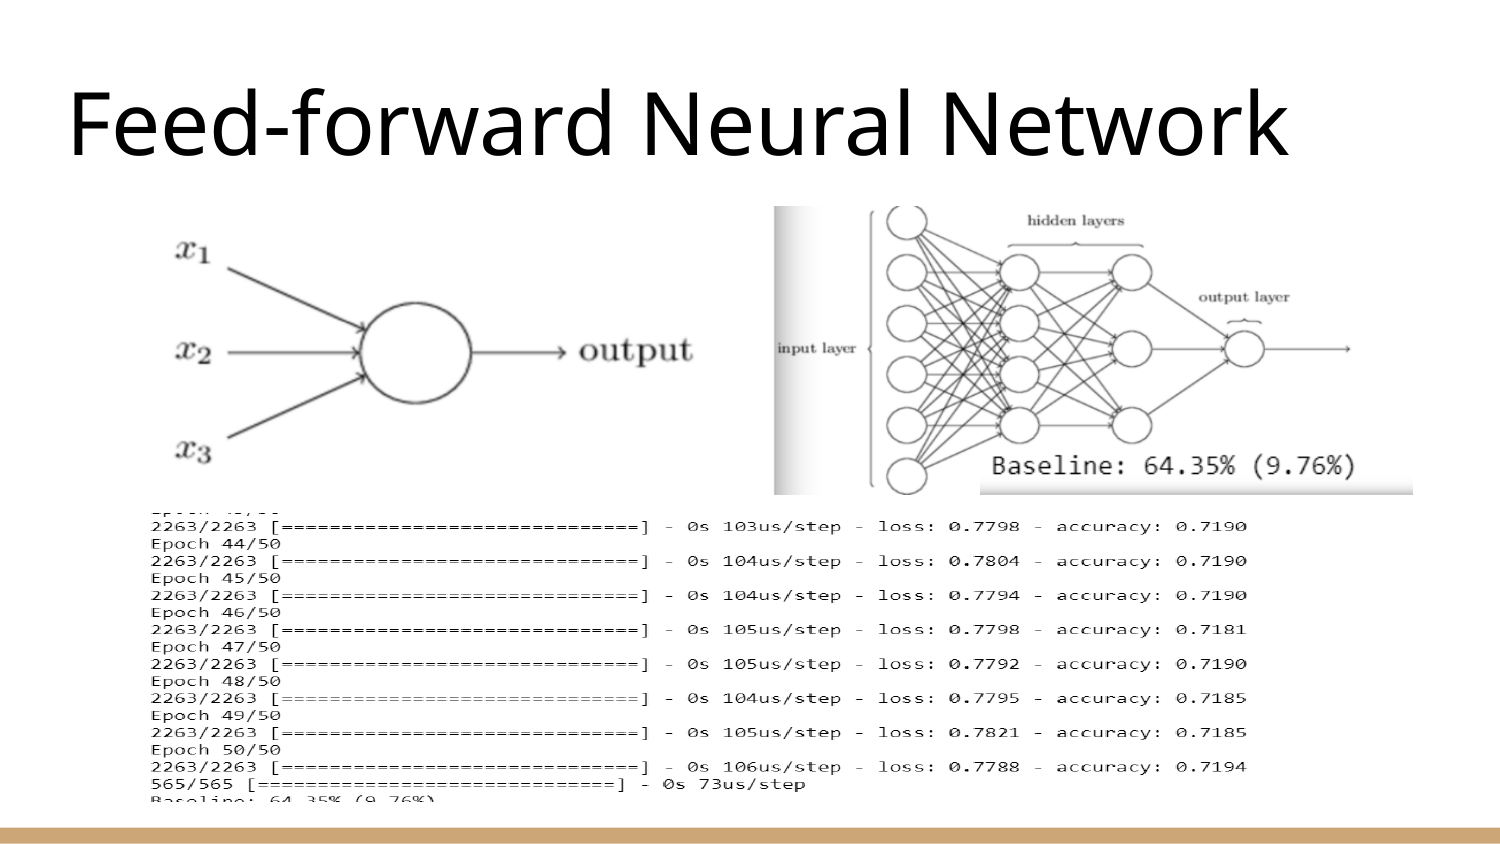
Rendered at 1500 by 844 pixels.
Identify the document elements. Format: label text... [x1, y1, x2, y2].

picture [156, 206, 1413, 496]
picture [97, 513, 1308, 802]
title Feed-forward Neural Network [51, 51, 1449, 189]
